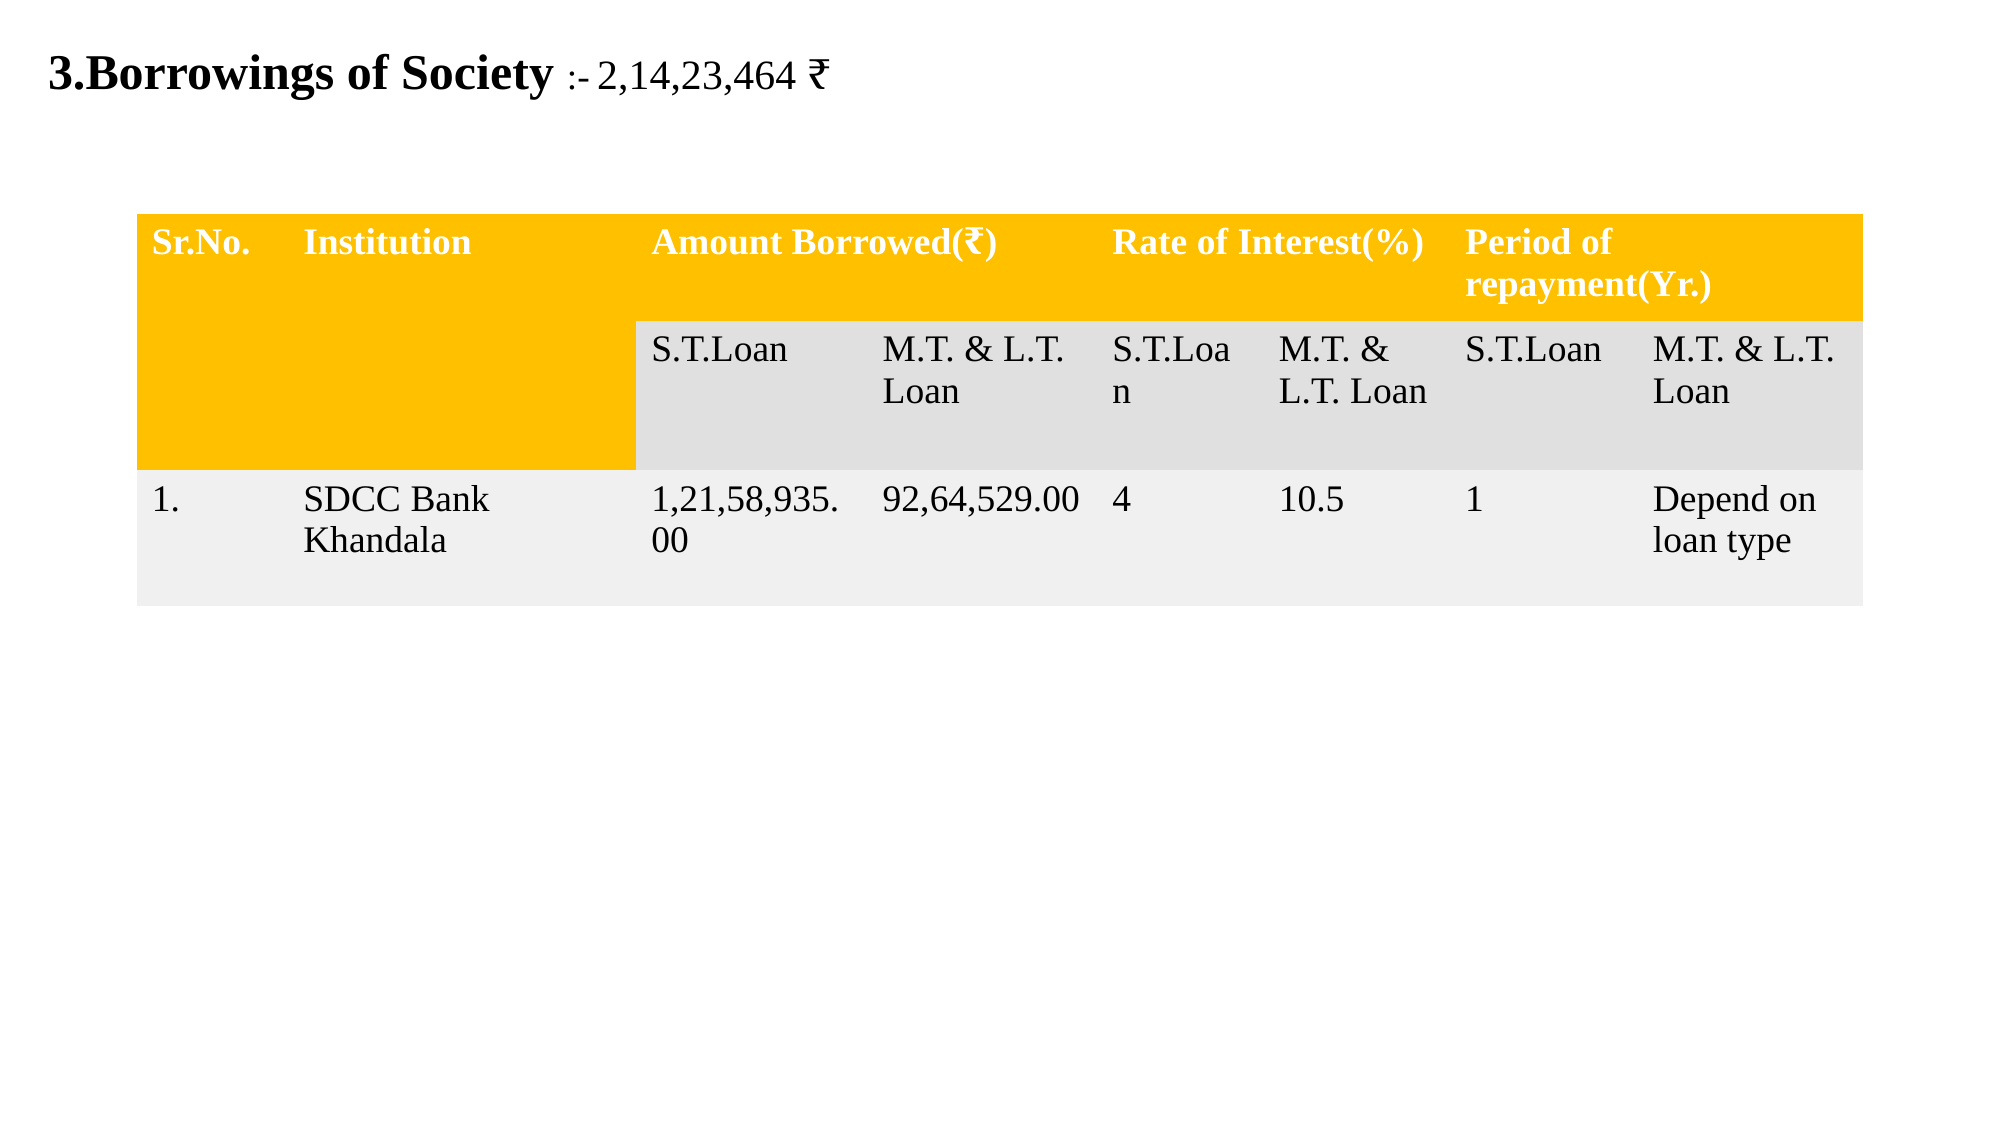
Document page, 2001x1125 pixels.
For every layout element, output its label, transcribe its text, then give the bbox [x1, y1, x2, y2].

table_cell M.T. & L.T. Loan [1638, 321, 1863, 470]
table_cell SDCC Bank Khandala [288, 470, 636, 606]
table_cell M.T. & L.T. Loan [1264, 321, 1450, 470]
table_cell S.T.Loan [1098, 321, 1264, 470]
table_header Sr.No. [137, 214, 288, 470]
table_cell S.T.Loan [636, 321, 868, 470]
table_cell S.T.Loan [1450, 321, 1638, 470]
table_cell Depend on loan type [1638, 470, 1863, 606]
table_header Amount Borrowed(₹) [636, 214, 1098, 321]
table_cell 1. [137, 470, 288, 606]
table_cell 1 [1450, 470, 1638, 606]
table_cell 92,64,529.00 [868, 470, 1098, 606]
table_cell 4 [1098, 470, 1264, 606]
text_box 3.Borrowings of Society :- 2,14,23,464 ₹ [33, 32, 1914, 197]
table_header Rate of Interest(%) [1098, 214, 1450, 321]
table_header Institution [288, 214, 636, 470]
table_cell 1,21,58,935.00 [636, 470, 868, 606]
table_cell 10.5 [1264, 470, 1450, 606]
table_cell M.T. & L.T. Loan [868, 321, 1098, 470]
table_header Period of repayment(Yr.) [1450, 214, 1863, 321]
